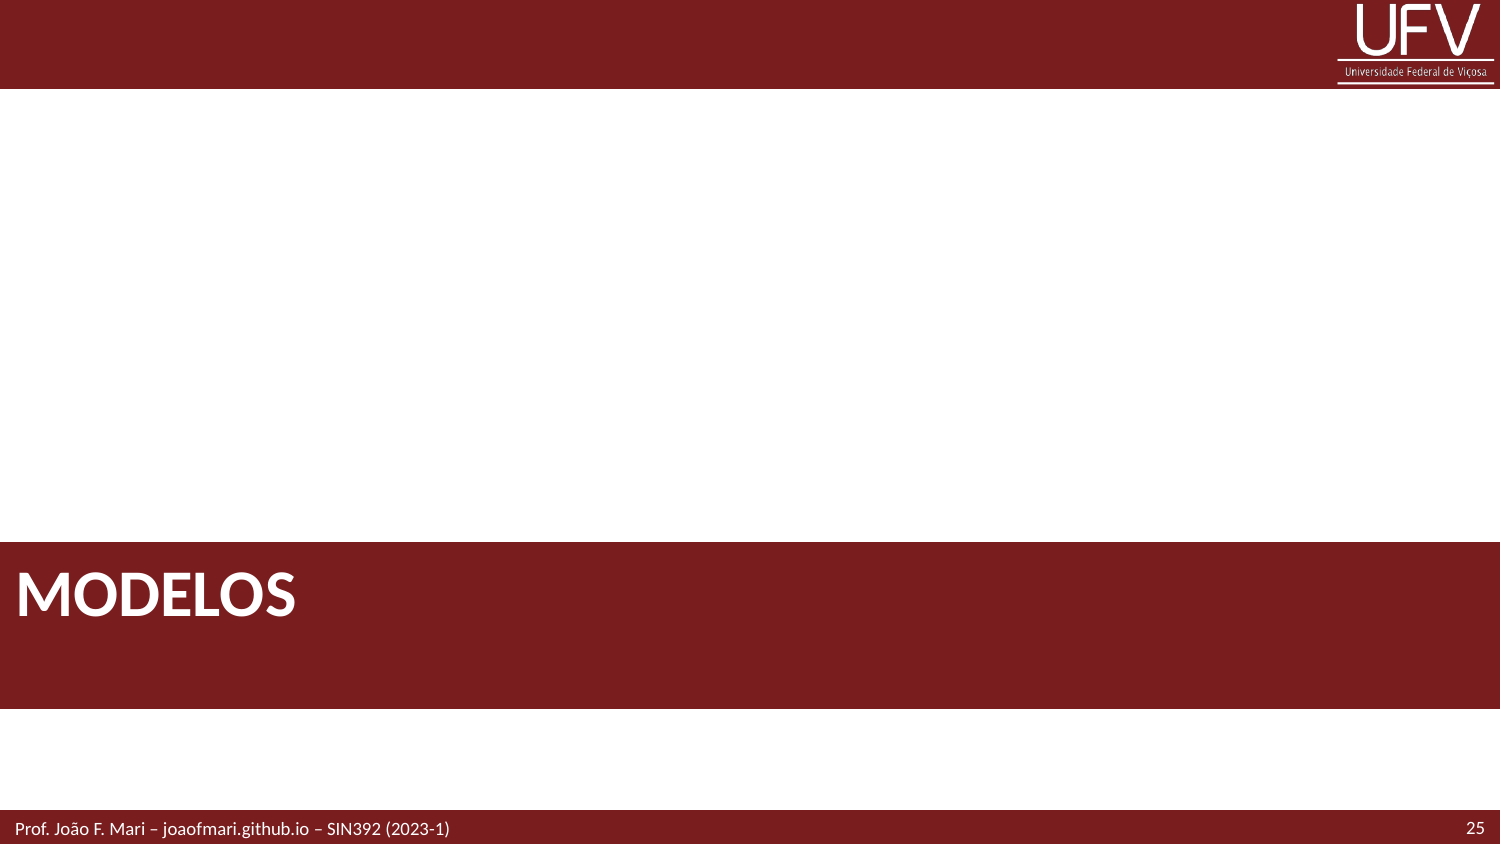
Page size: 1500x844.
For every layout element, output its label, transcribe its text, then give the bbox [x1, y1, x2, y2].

title Modelos [0, 542, 1500, 710]
picture [1330, 0, 1500, 92]
slide_number 25 [1328, 811, 1500, 844]
footer Prof. João F. Mari – joaofmari.github.io – SIN392 (2023-1) [0, 812, 1034, 844]
